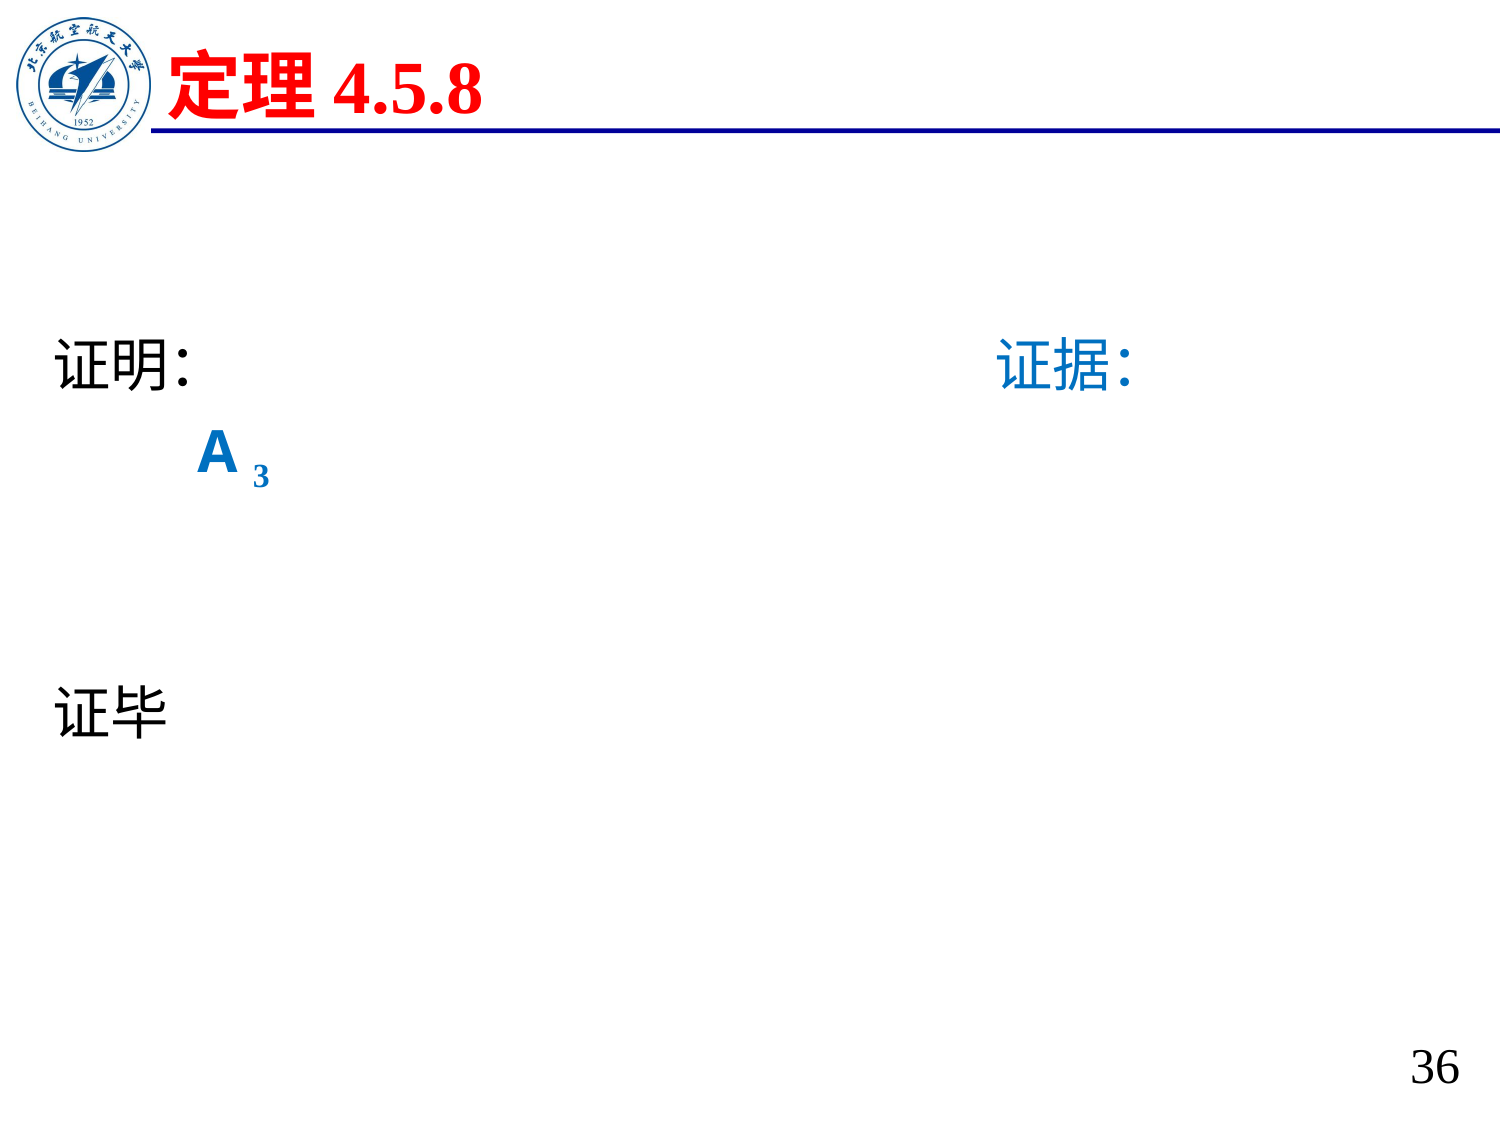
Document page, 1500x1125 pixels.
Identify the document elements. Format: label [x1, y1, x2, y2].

picture [16, 17, 151, 152]
